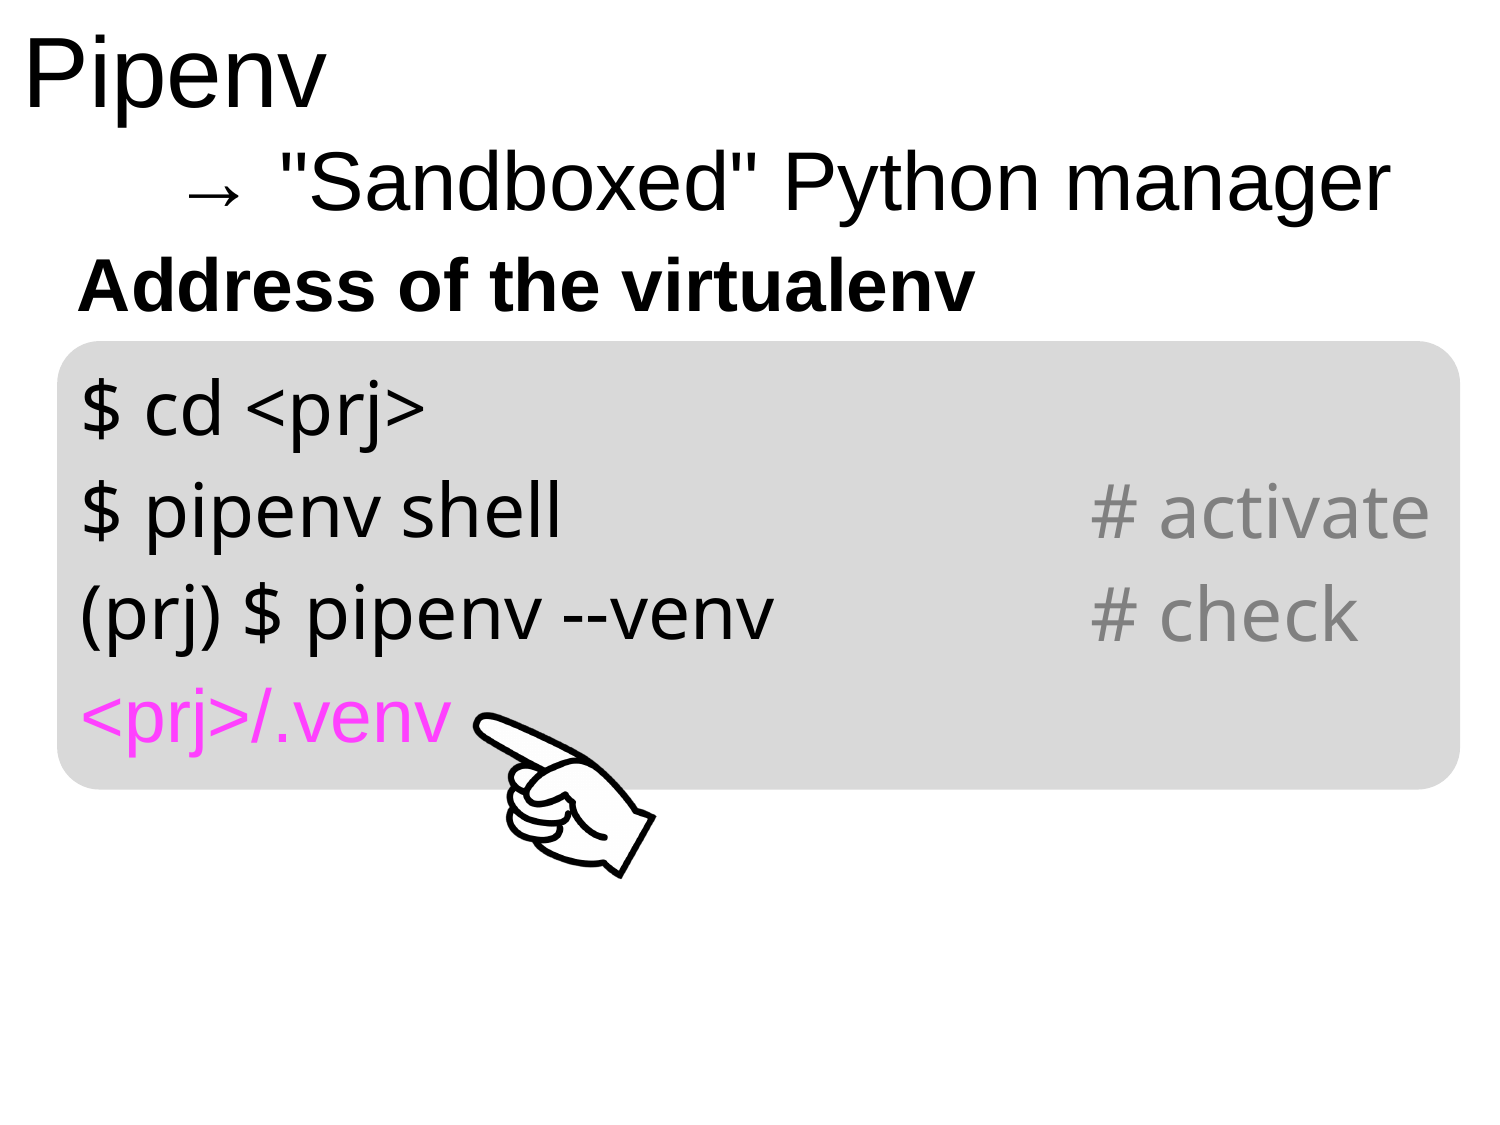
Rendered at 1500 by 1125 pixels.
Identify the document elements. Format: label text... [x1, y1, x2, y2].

text_box # activate # check [1075, 456, 1448, 664]
text_box $ cd <prj> $ pipenv shell (prj) $ pipenv --venv <prj>/.venv [66, 352, 790, 868]
text_box Pipenv → "Sandboxed" Python manager [7, 0, 1409, 235]
picture [428, 689, 681, 902]
text_box [56, 355, 66, 775]
text_box Address of the virtualenv [62, 229, 1013, 334]
text_box [69, 340, 1462, 791]
